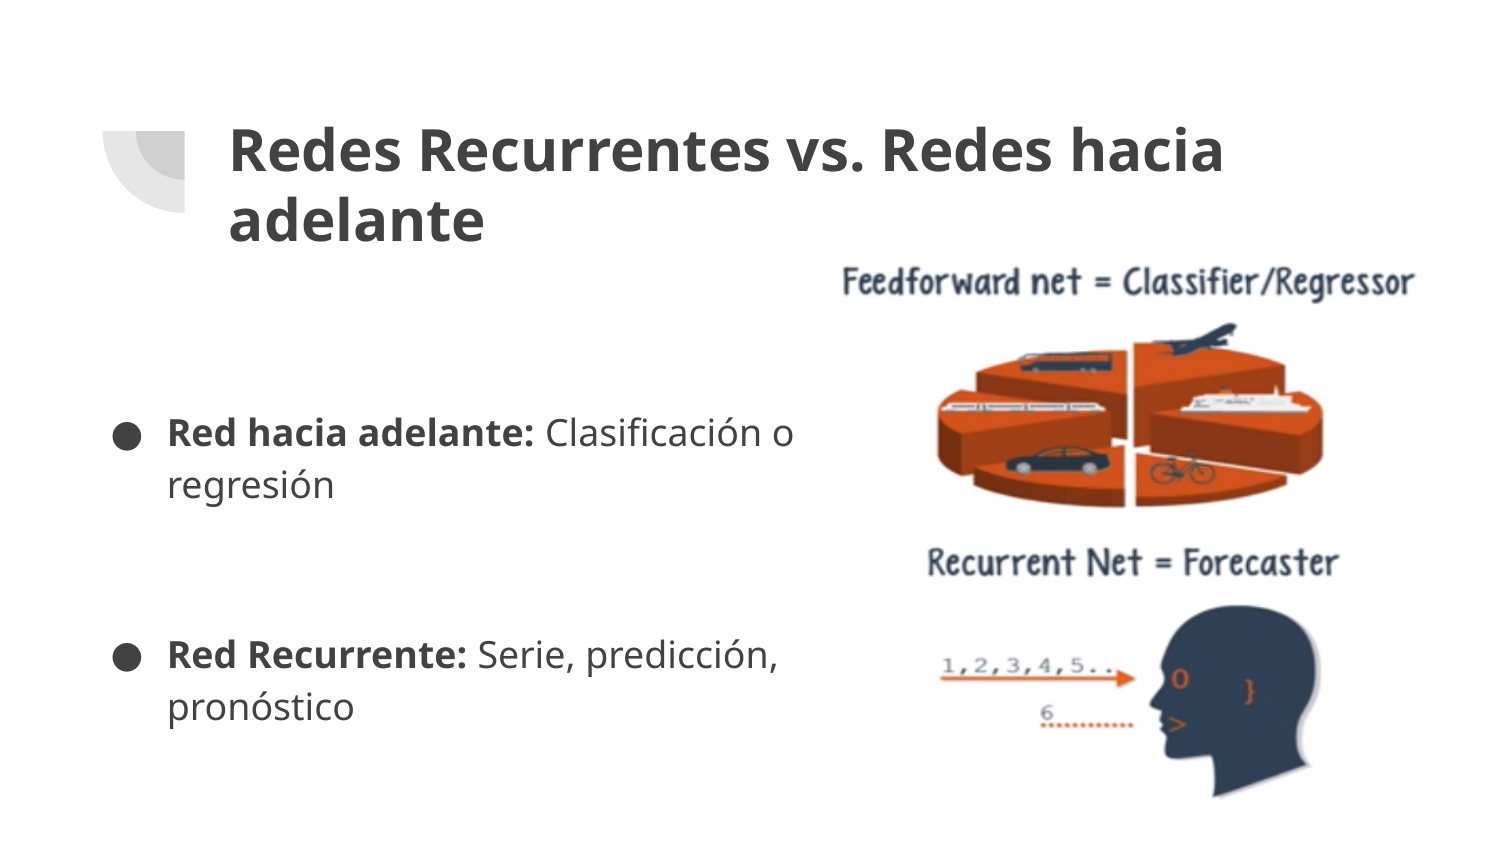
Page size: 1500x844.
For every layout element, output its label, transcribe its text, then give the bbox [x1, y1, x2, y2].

title Redes Recurrentes vs. Redes hacia adelante [213, 98, 1368, 262]
picture [822, 222, 1437, 821]
text_box Red hacia adelante: Clasificación o regresión Red Recurrente: Serie, predicción, pronóstico [76, 262, 817, 790]
